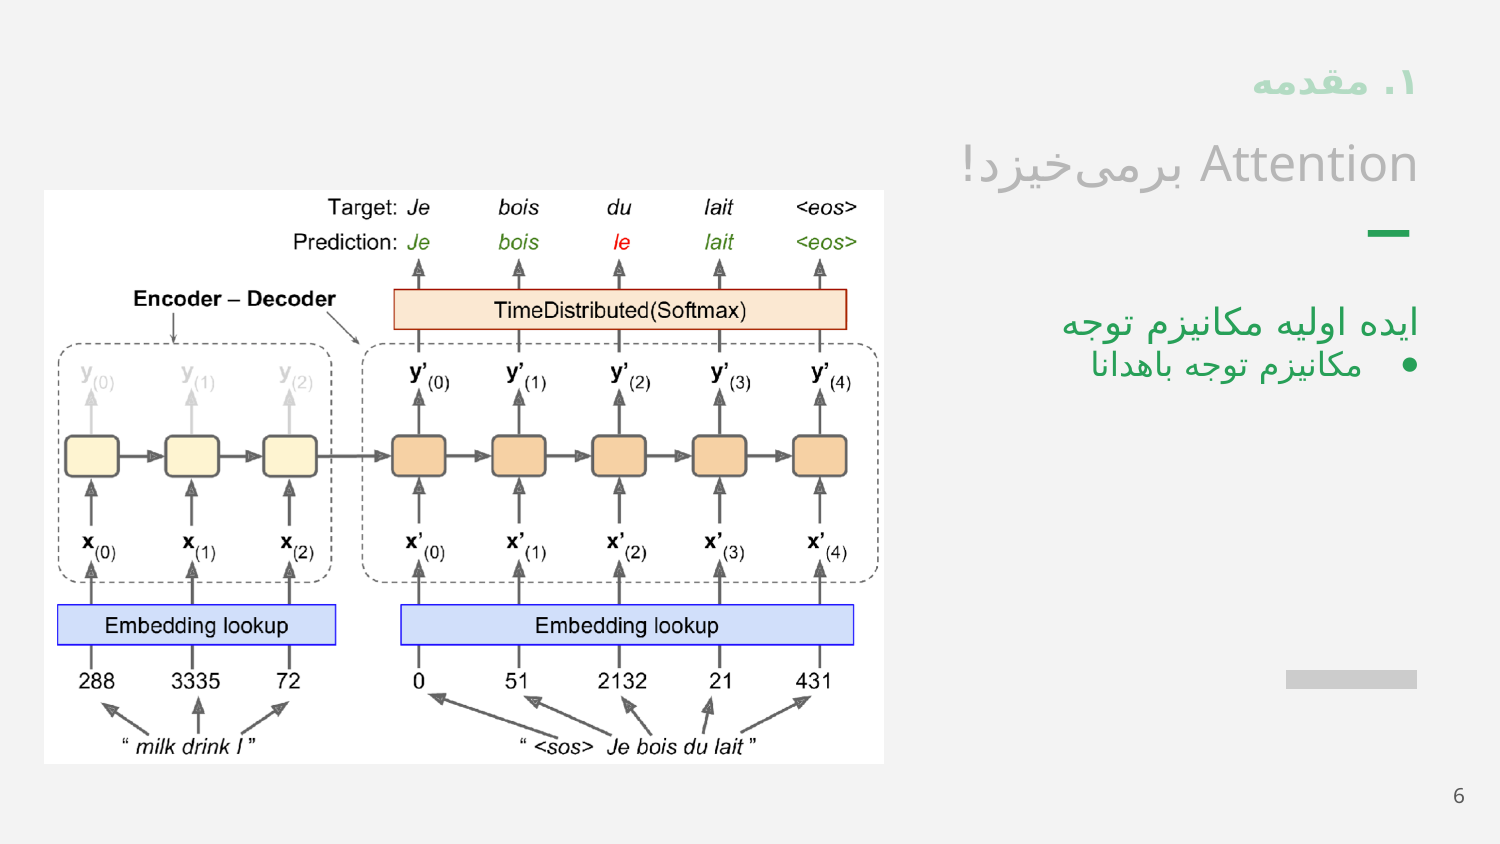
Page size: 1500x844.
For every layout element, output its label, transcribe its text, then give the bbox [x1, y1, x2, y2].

title Attention برمی‌خیزد! [852, 116, 1435, 211]
title _ [1353, 178, 1430, 257]
slide_number 6 [1389, 764, 1480, 830]
list ایده اولیه مکانیزم توجه مکانیزم توجه باهدانا [890, 263, 1435, 740]
picture [44, 190, 885, 765]
title ۱. مقدمه [875, 43, 1435, 117]
